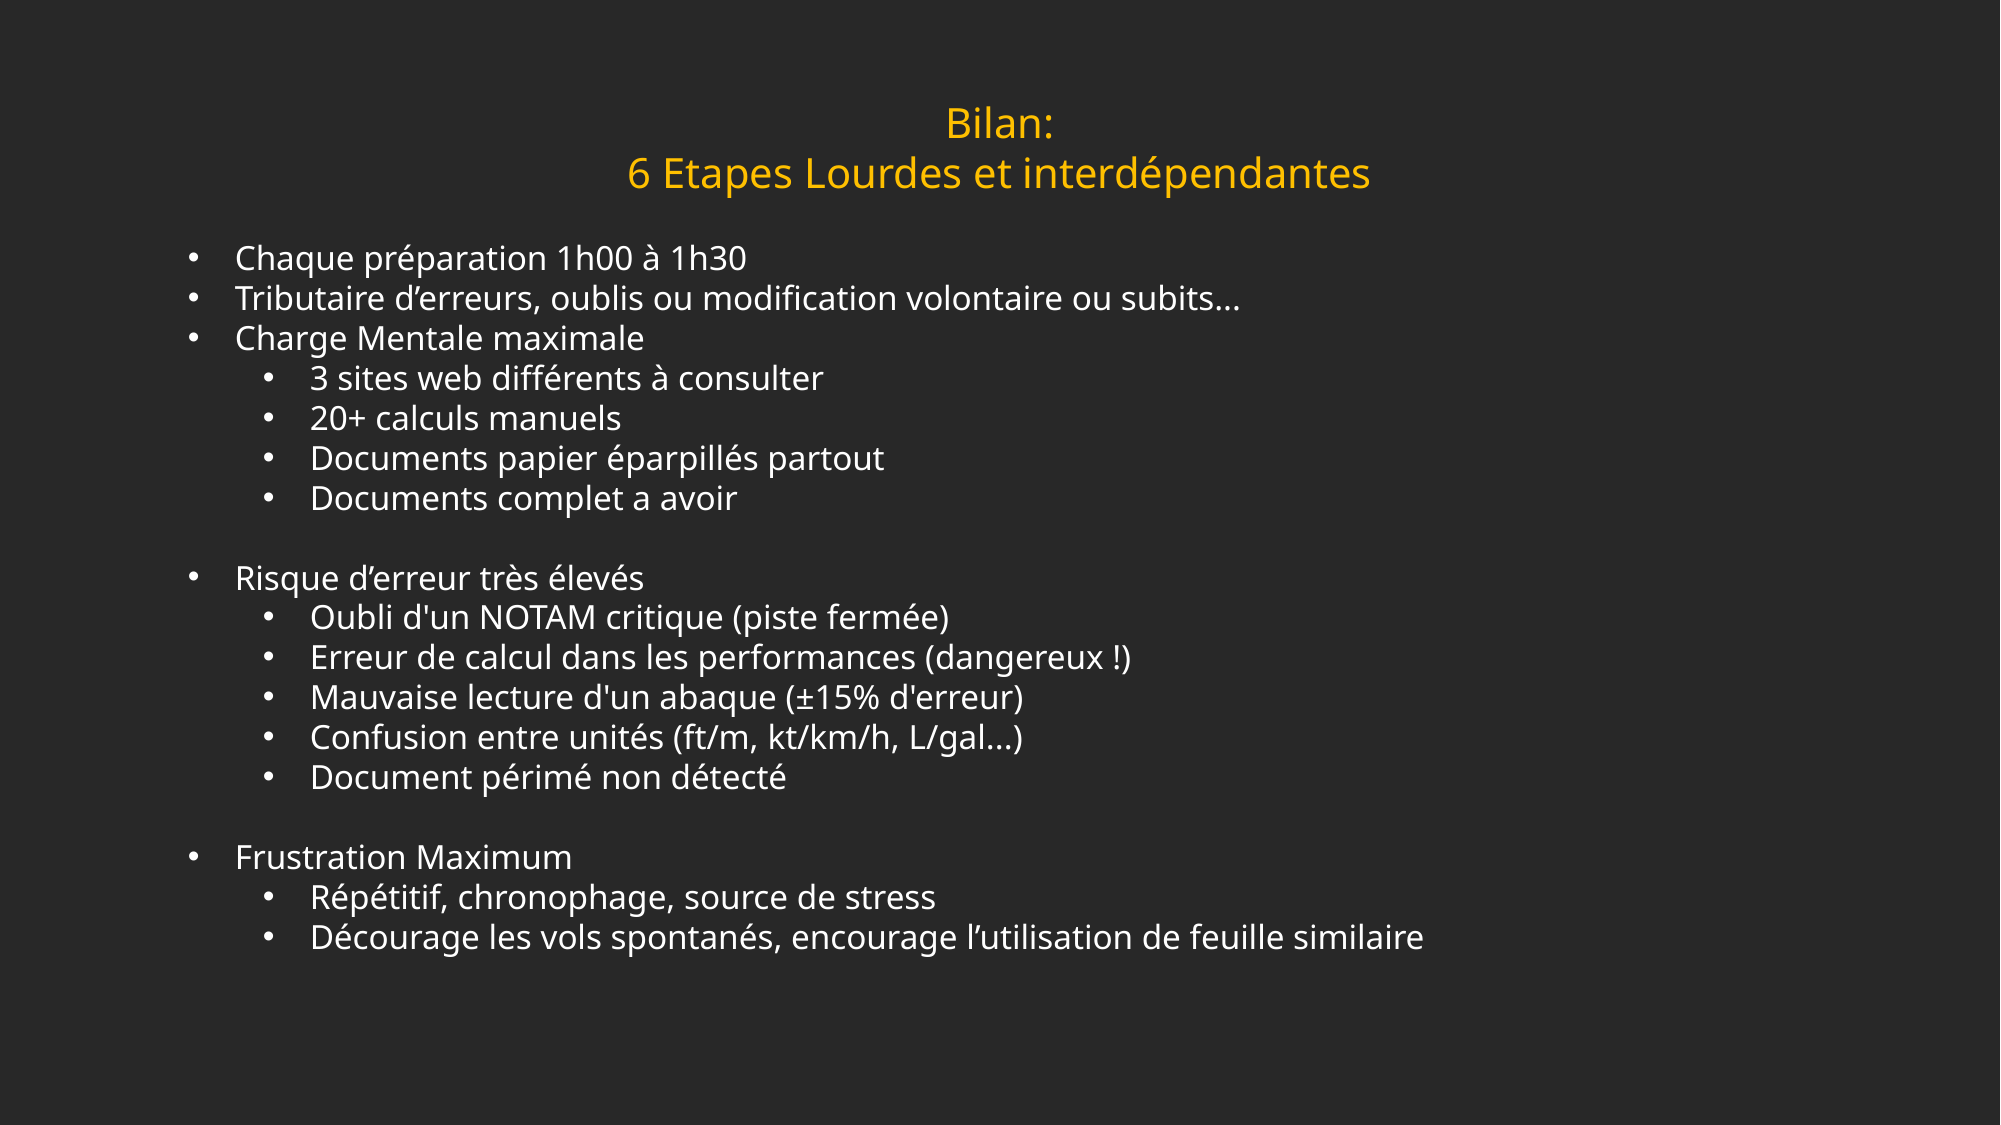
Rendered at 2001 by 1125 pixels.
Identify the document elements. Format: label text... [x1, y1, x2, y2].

text_box Bilan: 6 Etapes Lourdes et interdépendantes Chaque préparation 1h00 à 1h30 Tributaire d’erreurs, oublis ou modification volontaire ou subits... Charge Mentale maximale 3 sites web différents à consulter 20+ calculs manuels Documents papier éparpillés partout Documents complet a avoir Risque d’erreur très élevés Oubli d'un NOTAM critique (piste fermée) Erreur de calcul dans les performances (dangereux !) Mauvaise lecture d'un abaque (±15% d'erreur) Confusion entre unités (ft/m, kt/km/h, L/gal...) Document périmé non détecté Frustration Maximum Répétitif, chronophage, source de stress Décourage les vols spontanés, encourage l’utilisation de feuille similaire [173, 89, 1827, 1035]
